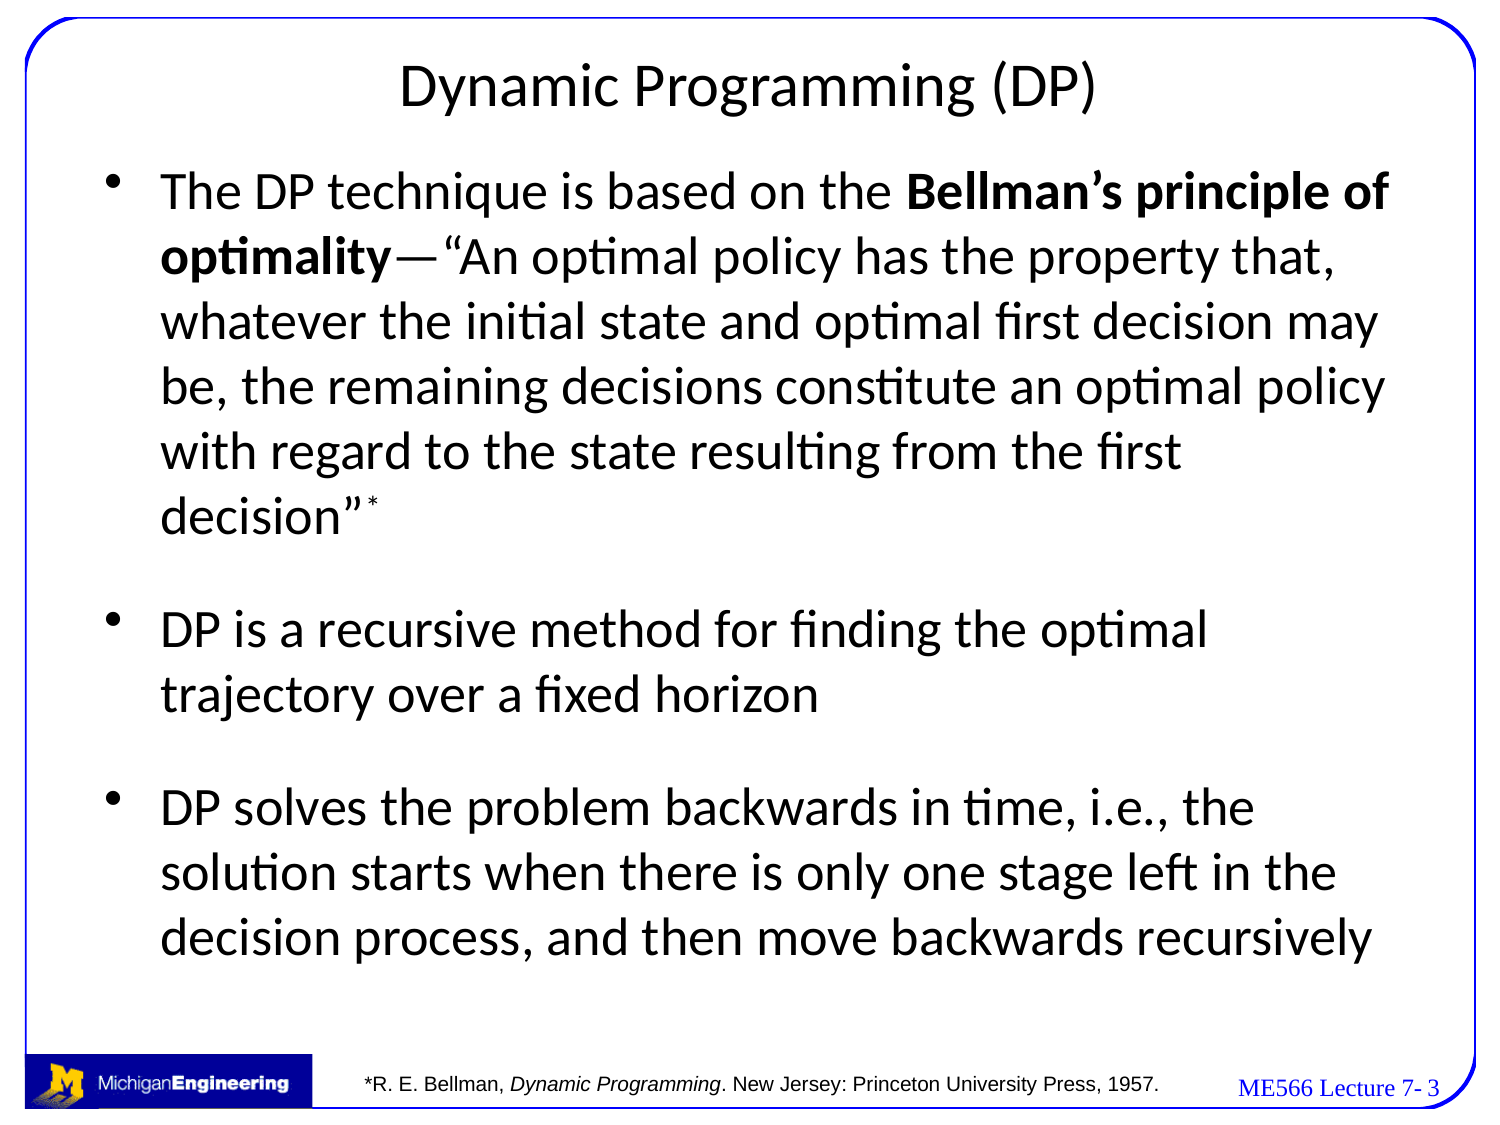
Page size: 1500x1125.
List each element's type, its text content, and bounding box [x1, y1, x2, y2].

picture [24, 1054, 313, 1109]
list The DP technique is based on the Bellman’s principle of optimality—“An optimal policy has the property that, whatever the initial state and optimal first decision may be, the remaining decisions constitute an optimal policy with regard to the state resulting from the first decision”* DP is a recursive method for finding the optimal trajectory over a fixed horizon DP solves the problem backwards in time, i.e., the solution starts when there is only one stage left in the decision process, and then move backwards recursively [89, 147, 1411, 982]
text_box *R. E. Bellman, Dynamic Programming. New Jersey: Princeton University Press, 1957. [340, 1062, 961, 1103]
slide_number 3 [1411, 1063, 1488, 1125]
title Dynamic Programming (DP) [112, 37, 1388, 125]
footer ME566 Lecture 7- [961, 1062, 1438, 1125]
